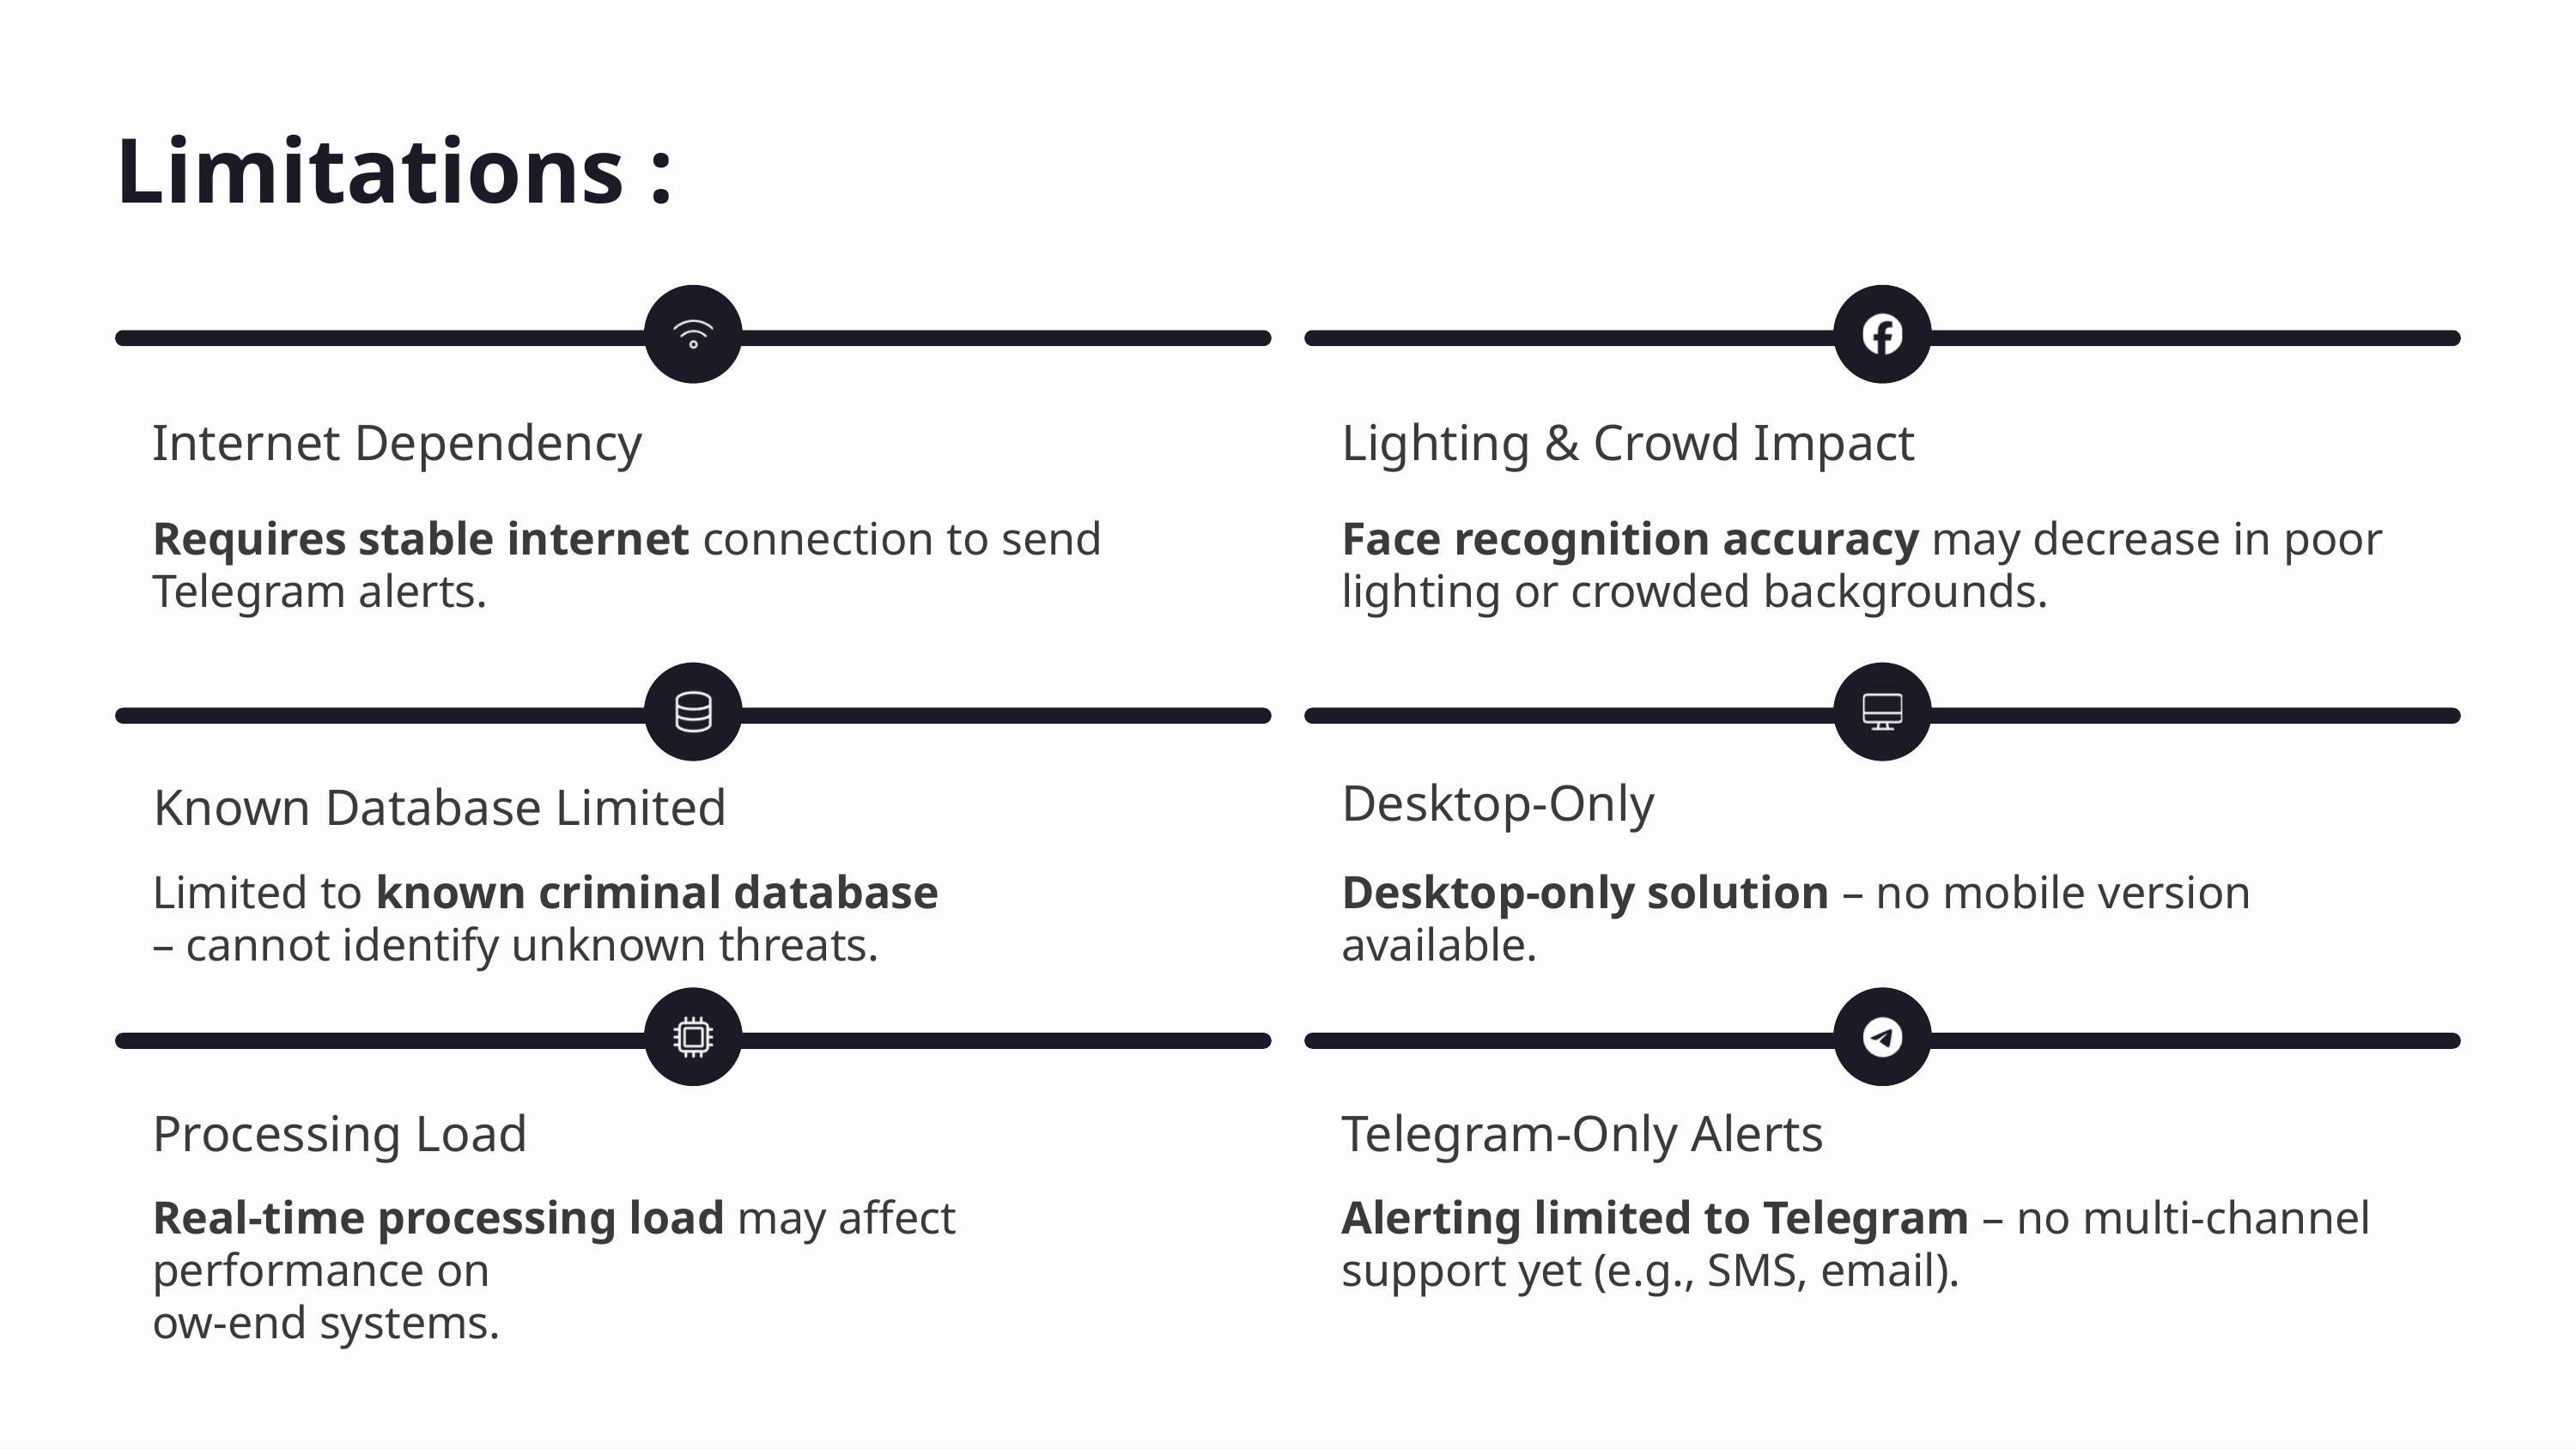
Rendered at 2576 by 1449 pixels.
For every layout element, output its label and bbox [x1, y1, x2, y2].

text_box [1303, 707, 1828, 724]
text_box [747, 1032, 1273, 1050]
text_box [1862, 687, 1903, 737]
text_box [673, 687, 714, 737]
text_box [673, 1011, 714, 1062]
text_box [643, 662, 744, 761]
text_box [747, 330, 1273, 347]
text_box [0, 0, 2576, 1449]
text_box [1303, 1032, 1828, 1050]
text_box [643, 284, 744, 384]
text_box [1936, 707, 2462, 724]
text_box [1303, 330, 1828, 347]
text_box [1832, 987, 1933, 1087]
text_box [673, 309, 714, 360]
text_box [747, 707, 1273, 724]
text_box [1862, 309, 1903, 360]
text_box [643, 987, 744, 1087]
text_box [114, 707, 639, 724]
text_box [114, 1032, 639, 1050]
text_box [1936, 330, 2462, 347]
text_box [1862, 1011, 1903, 1062]
text_box [114, 330, 639, 347]
text_box [1832, 284, 1933, 384]
text_box [1832, 662, 1933, 761]
text_box [1936, 1032, 2462, 1050]
